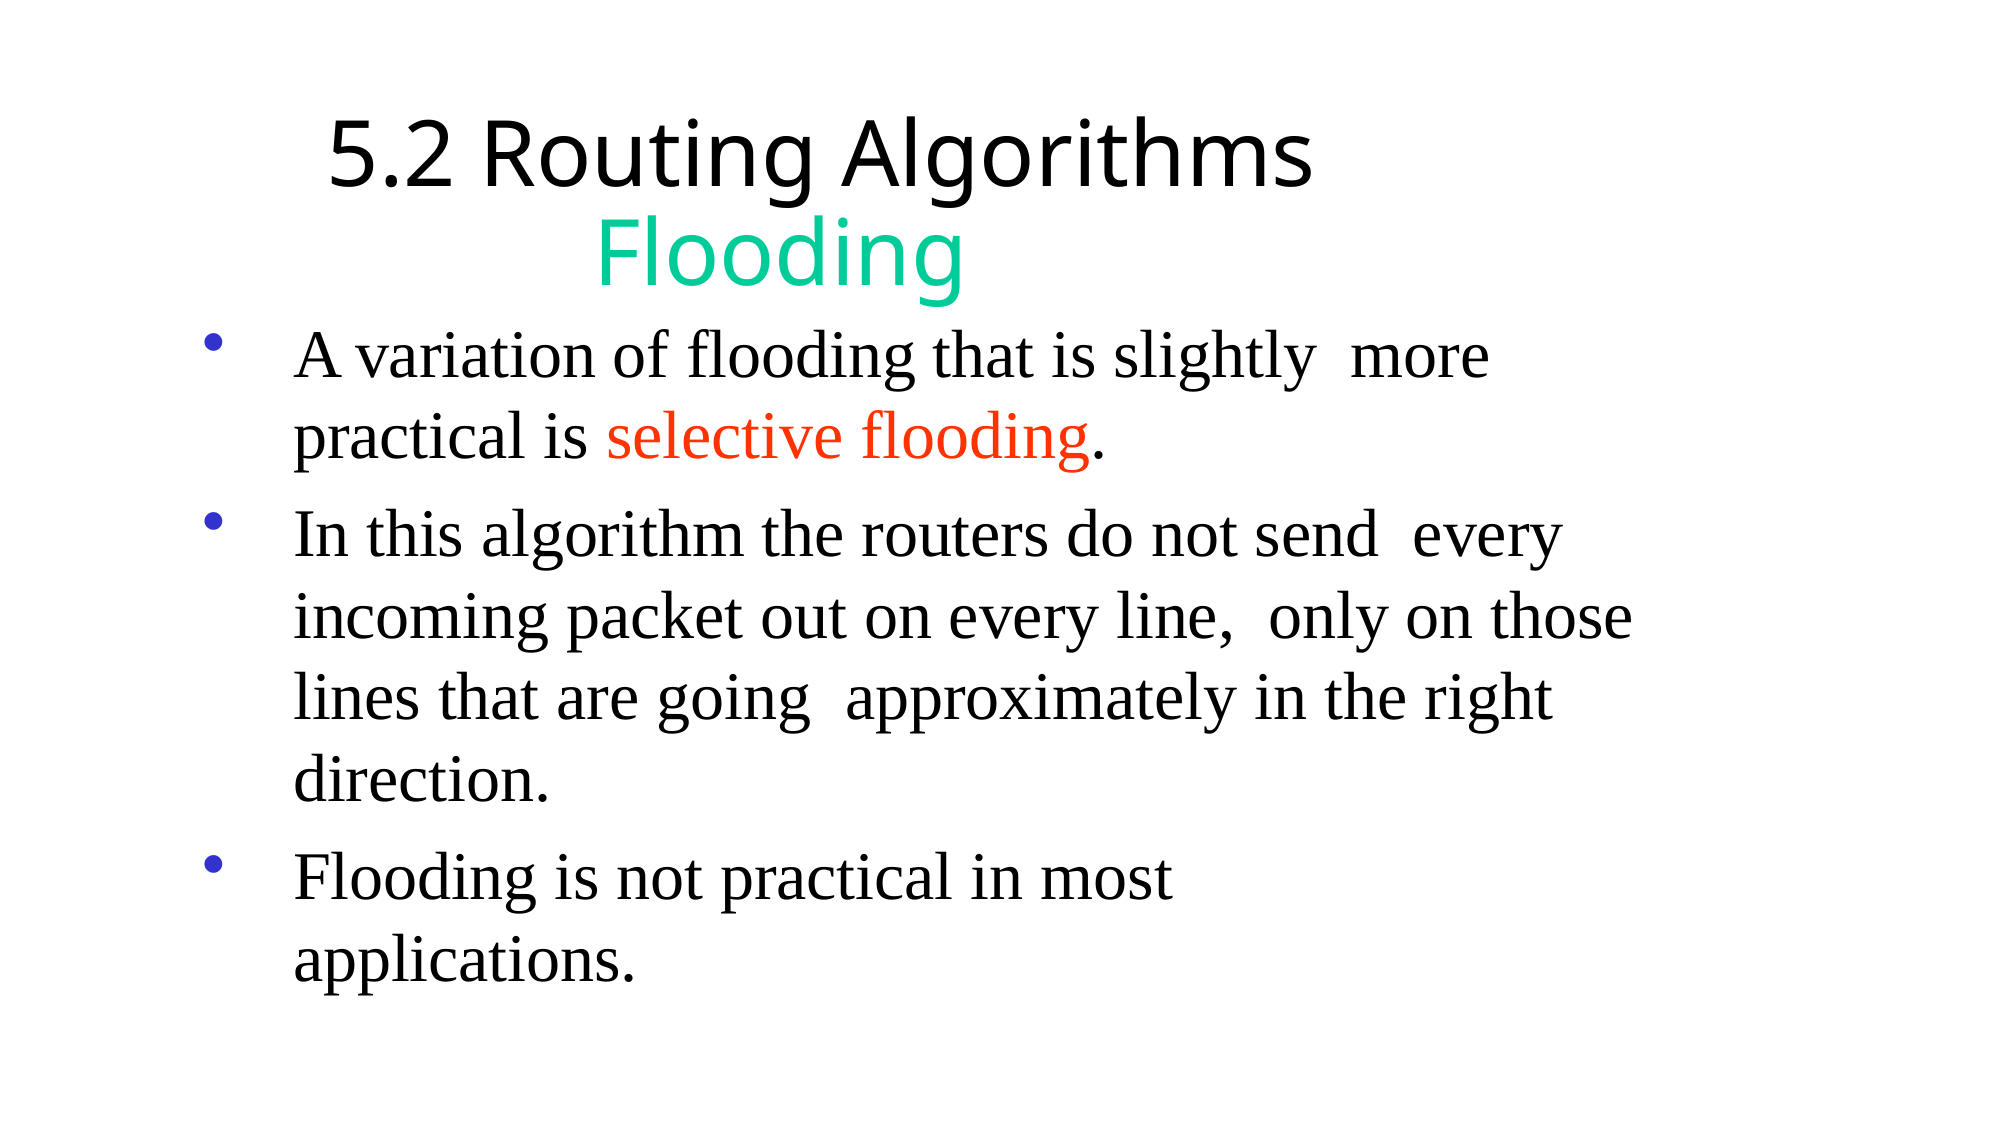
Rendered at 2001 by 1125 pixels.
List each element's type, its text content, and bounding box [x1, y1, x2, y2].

title 5.2 Routing Algorithms Flooding [305, 90, 1735, 306]
text_box A variation of flooding that is slightly more practical is selective flooding. In this algorithm the routers do not send every incoming packet out on every line, only on those lines that are going approximately in the right direction. Flooding is not practical in most applications. [200, 307, 1735, 995]
